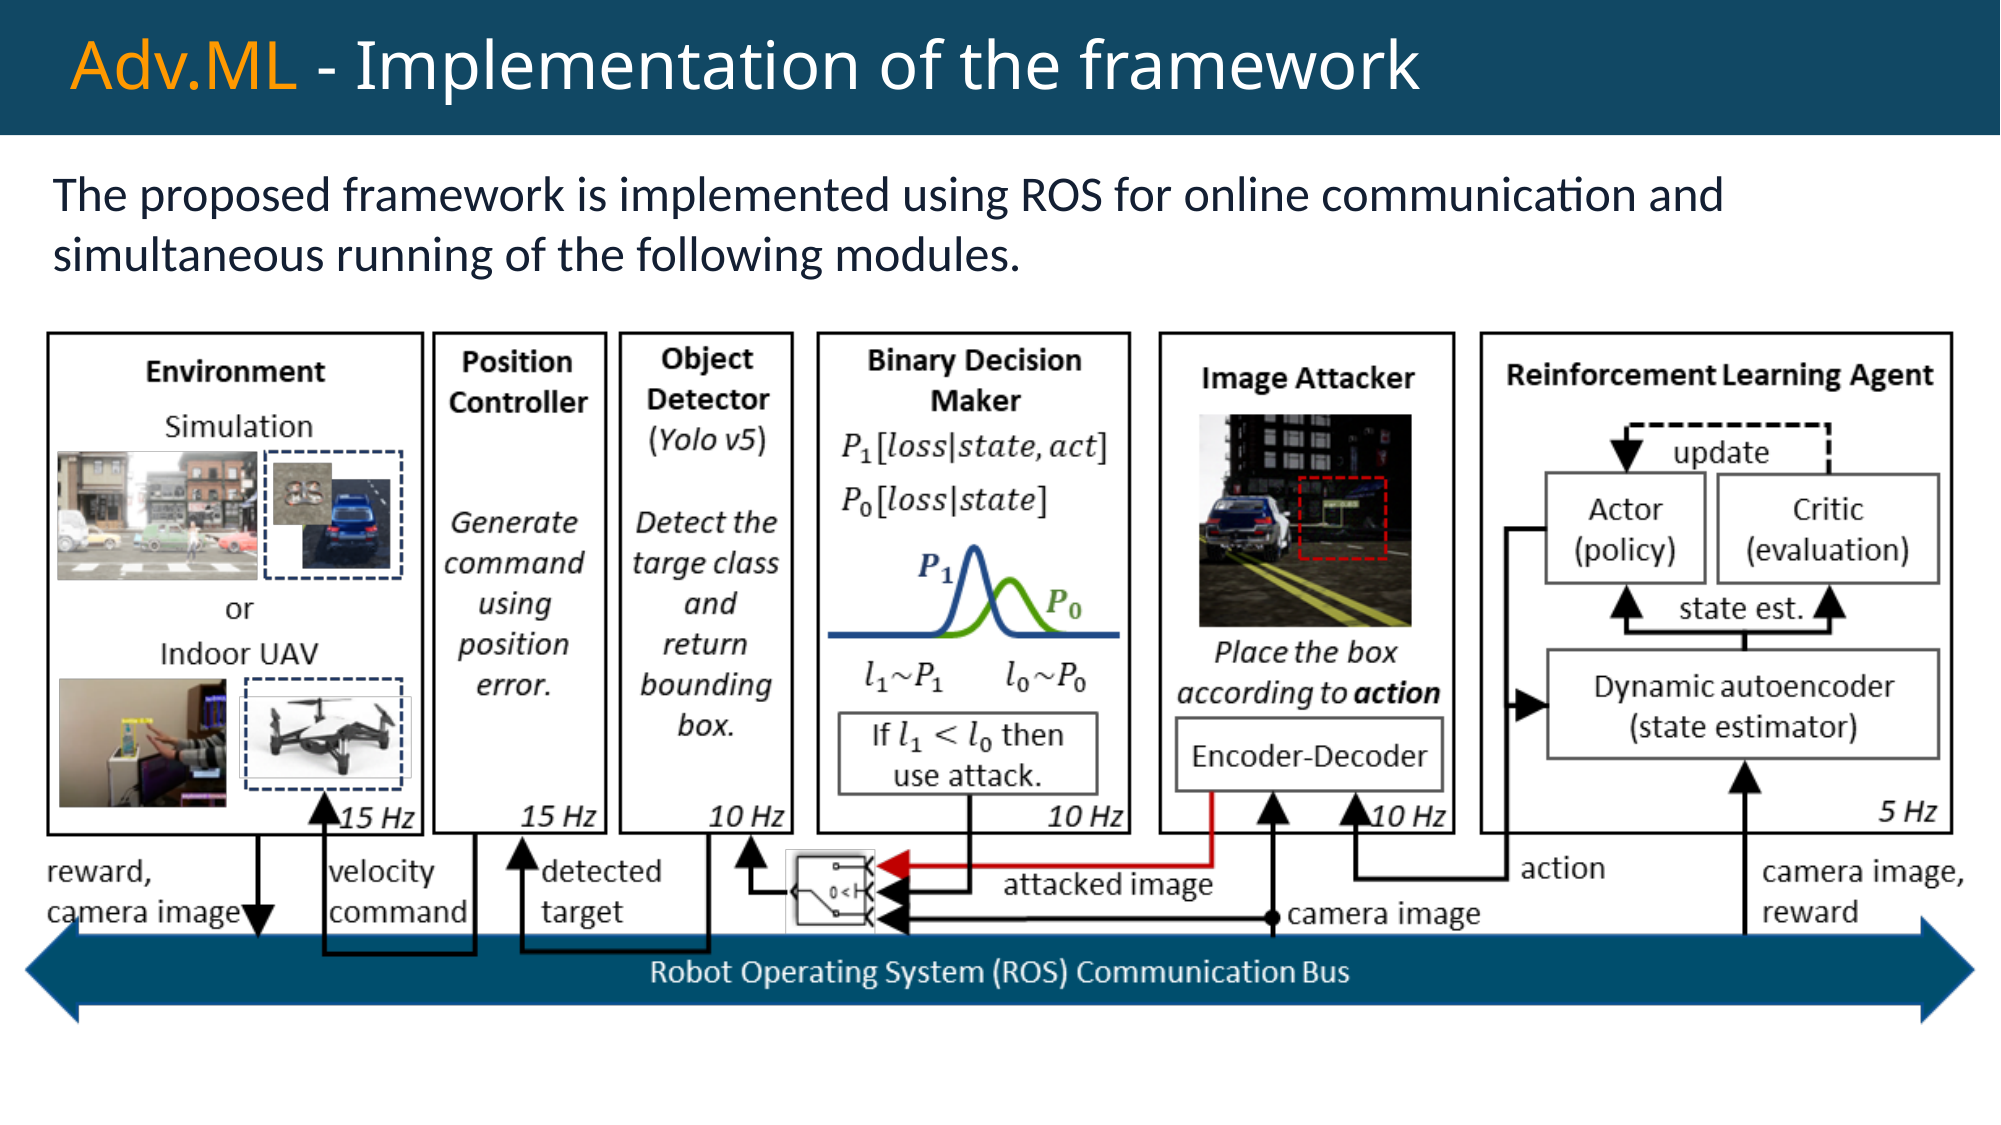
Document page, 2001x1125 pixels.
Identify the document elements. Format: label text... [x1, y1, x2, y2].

text_box Adv.ML - Implementation of the framework [55, 15, 1781, 121]
picture [23, 326, 2000, 1025]
text_box The proposed framework is implemented using ROS for online communication and simultaneous running of the following modules. [37, 154, 1969, 290]
text_box [0, 0, 2000, 136]
